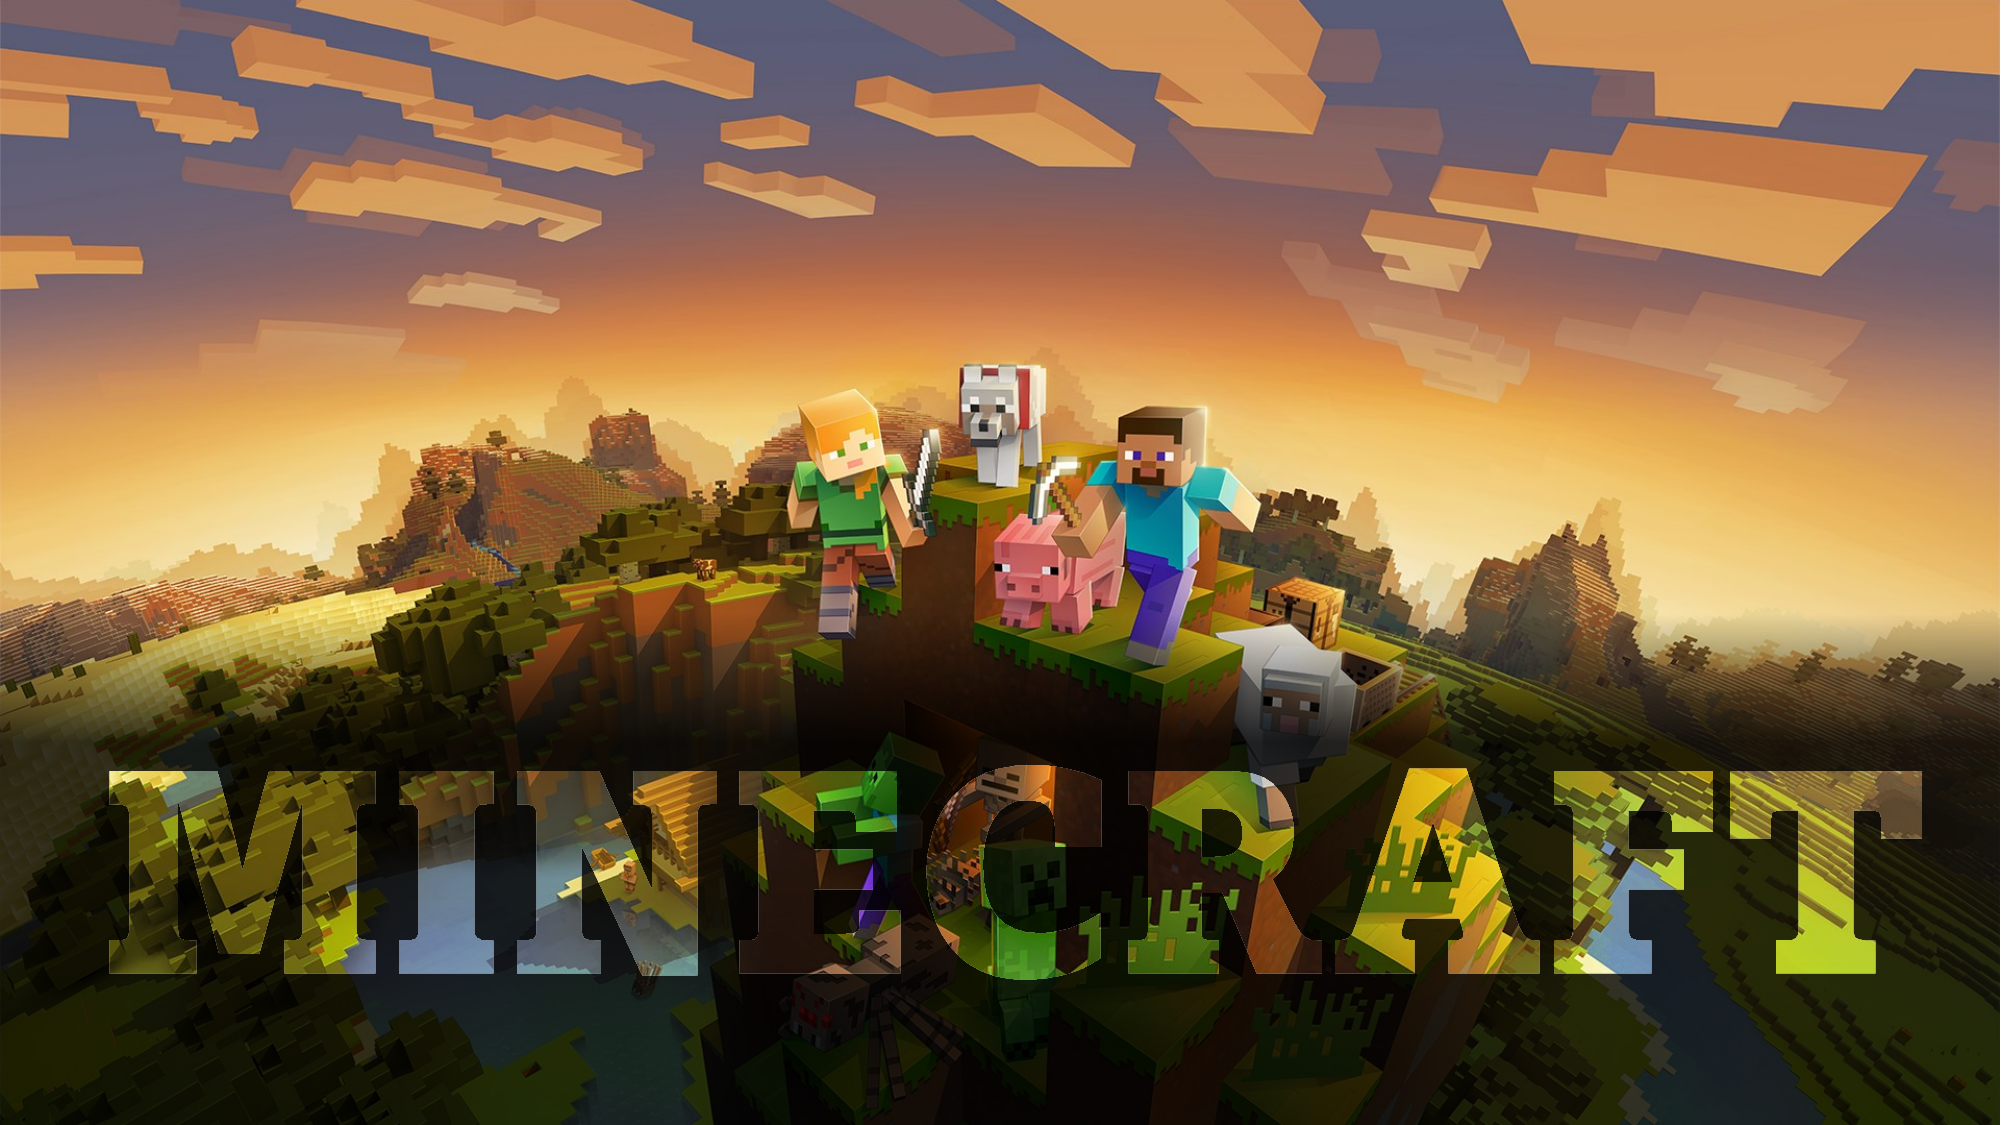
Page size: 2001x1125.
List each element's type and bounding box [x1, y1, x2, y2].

list [0, 0, 2000, 1125]
